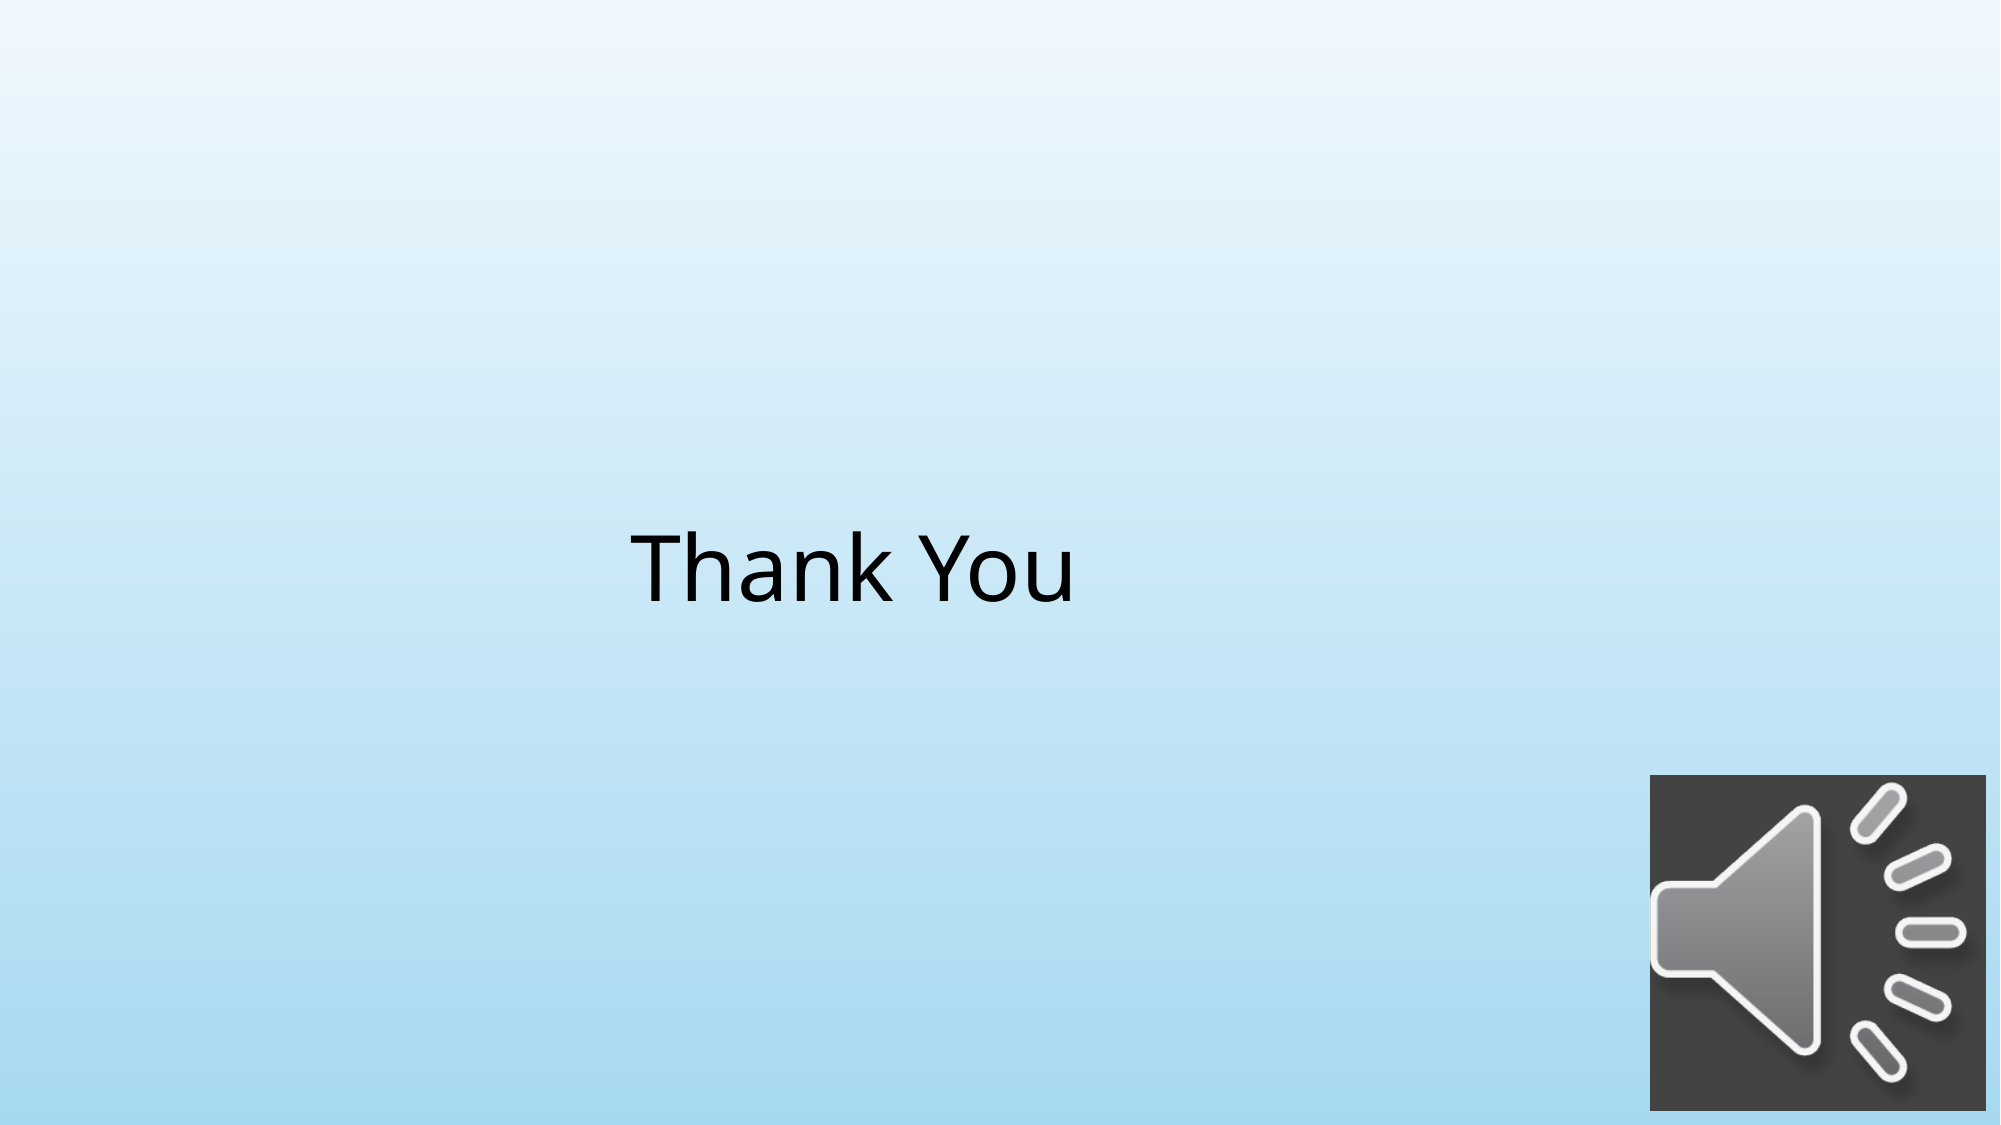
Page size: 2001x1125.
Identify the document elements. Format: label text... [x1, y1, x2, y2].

picture [1648, 773, 1987, 1112]
title Thank You [615, 406, 2000, 737]
